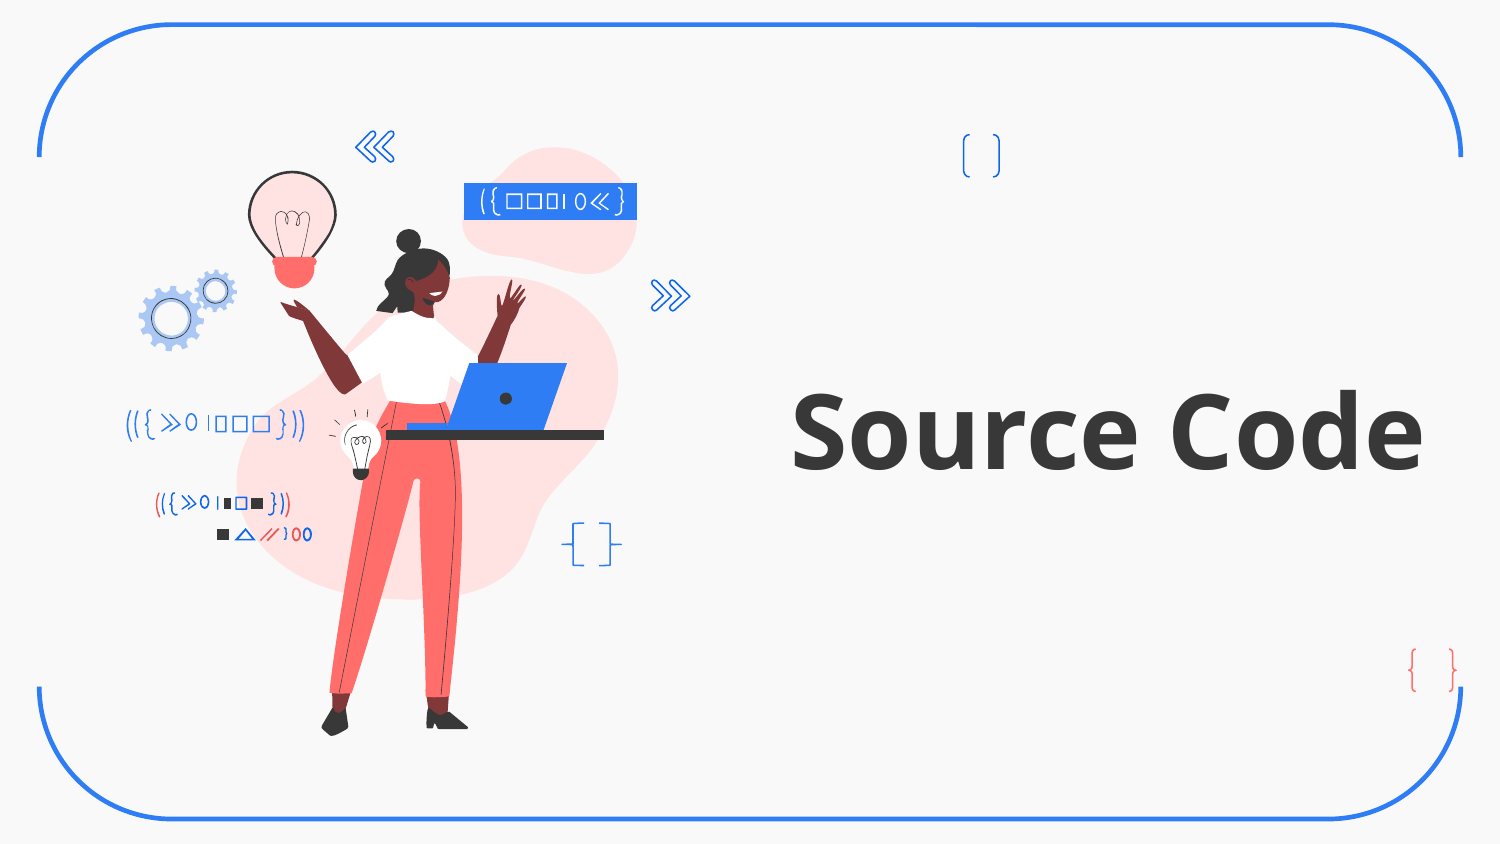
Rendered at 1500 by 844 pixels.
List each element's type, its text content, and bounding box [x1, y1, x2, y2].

text_box [963, 134, 1000, 177]
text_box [125, 115, 691, 737]
title Source Code [733, 355, 1442, 500]
